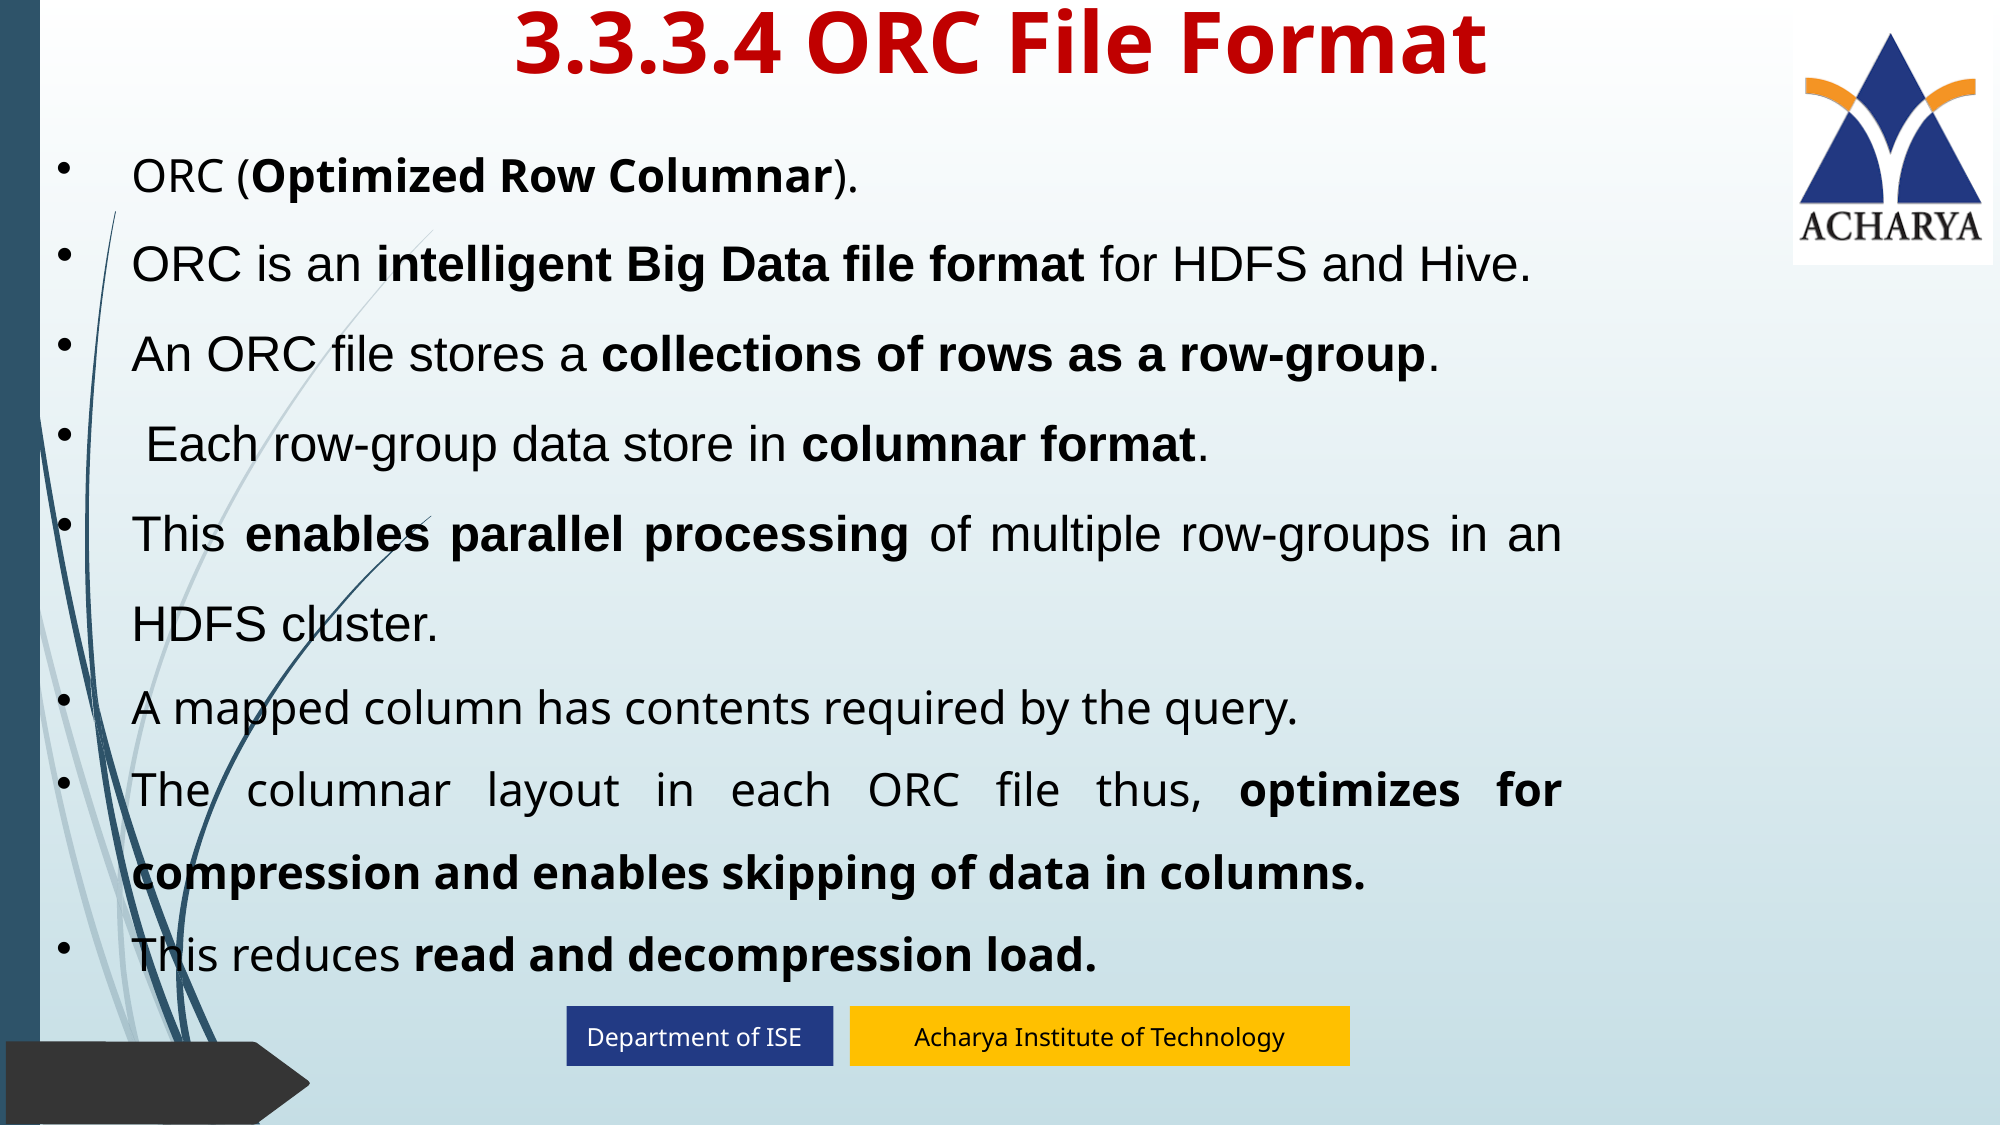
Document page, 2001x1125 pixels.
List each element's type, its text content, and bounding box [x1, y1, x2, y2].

title 3.3.3.4 ORC File Format [22, 0, 1982, 157]
list ORC (Optimized Row Columnar). ORC is an intelligent Big Data file format for HDFS and Hive. An ORC file stores a collections of rows as a row-group. Each row-group data store in columnar format. This enables parallel processing of multiple row-groups in an HDFS cluster. A mapped column has contents required by the query. The columnar layout in each ORC file thus, optimizes for compression and enables skipping of data in columns. This reduces read and decompression load. [56, 118, 1563, 1050]
